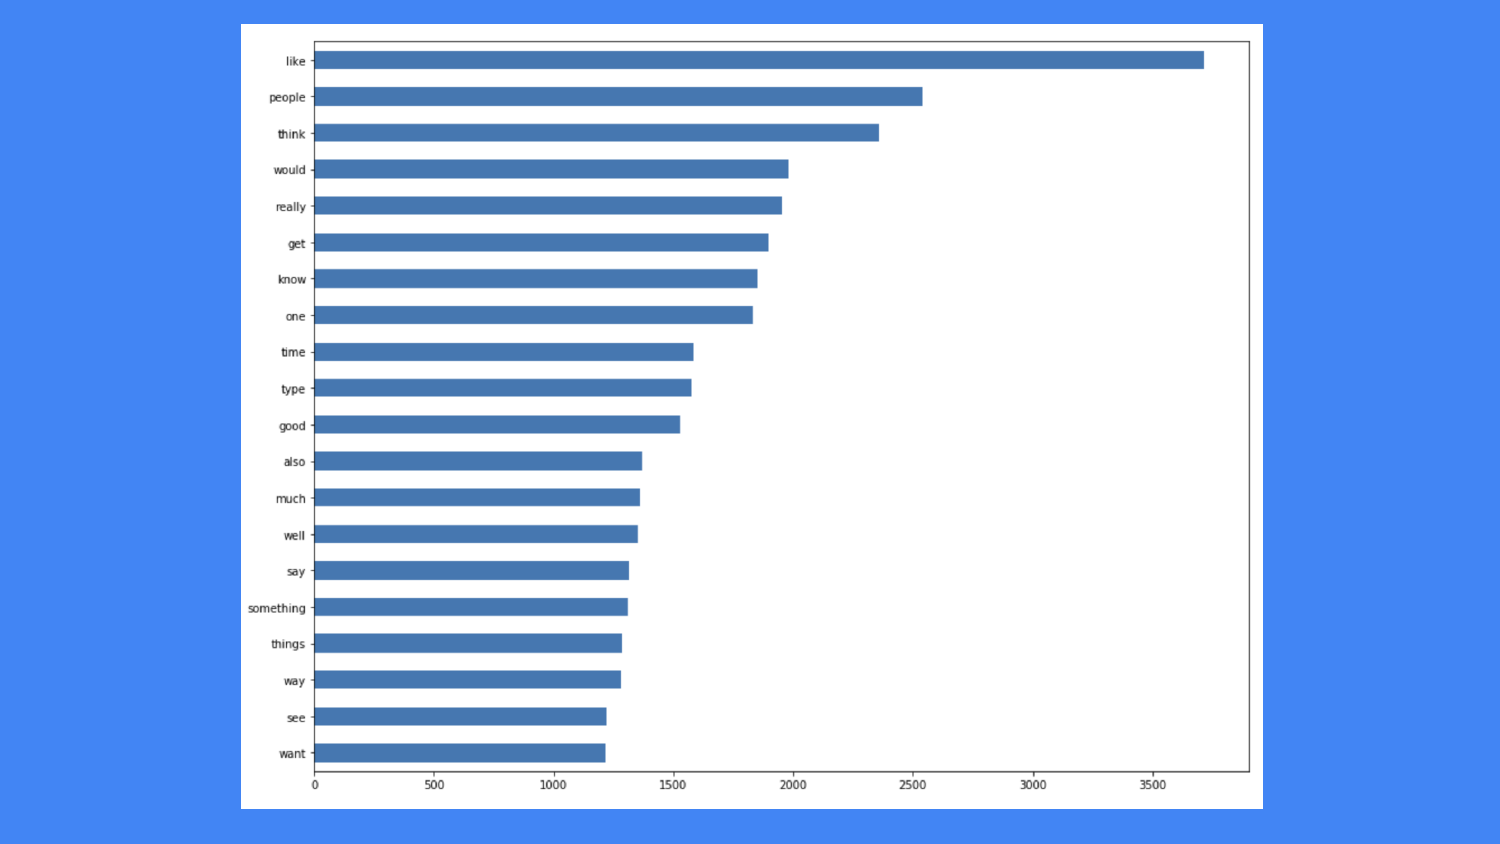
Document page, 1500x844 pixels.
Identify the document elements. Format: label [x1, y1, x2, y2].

picture [240, 24, 1263, 809]
